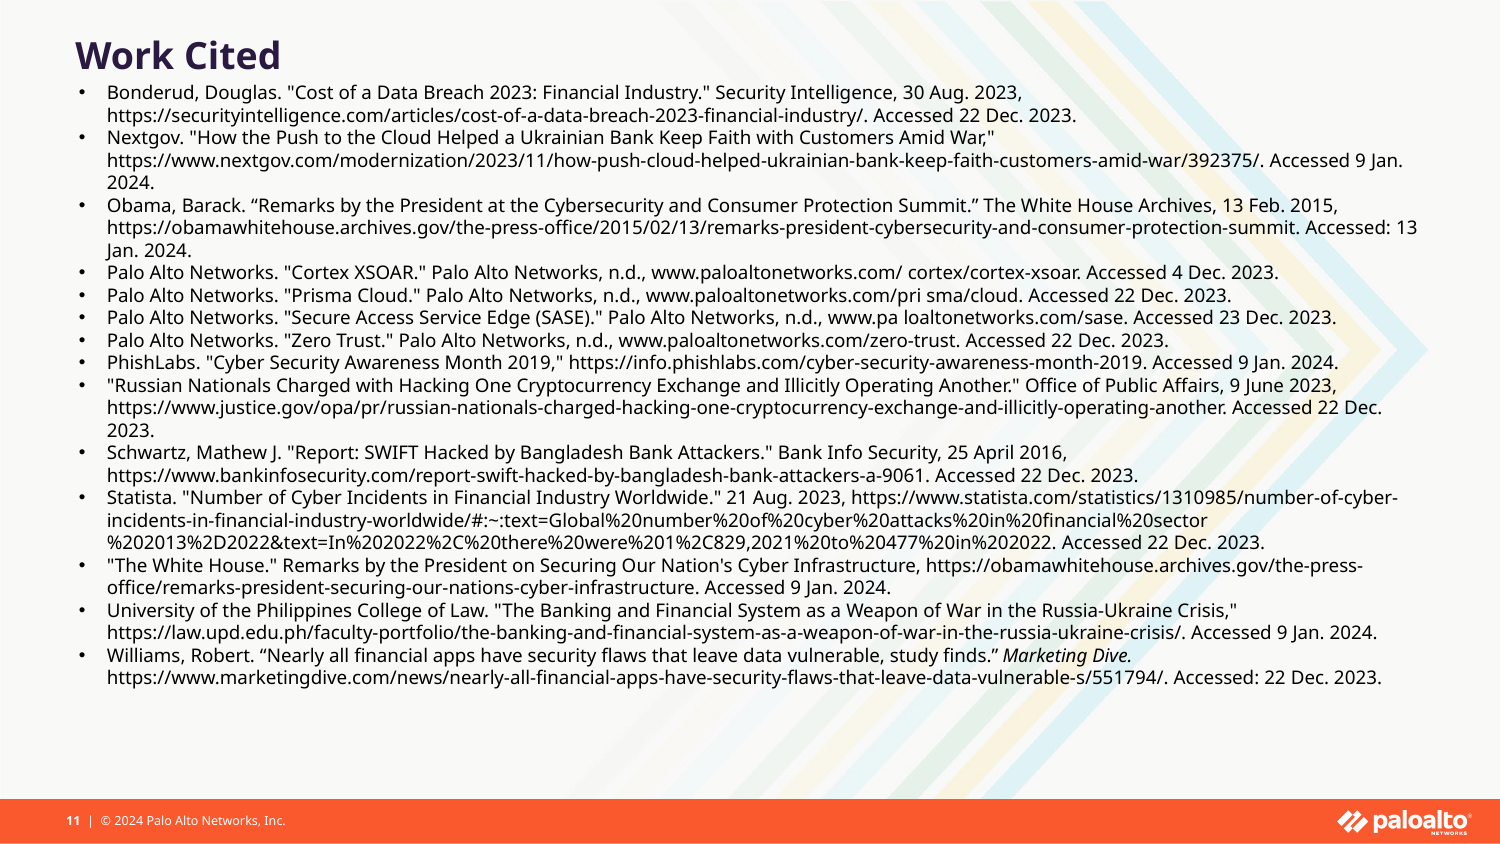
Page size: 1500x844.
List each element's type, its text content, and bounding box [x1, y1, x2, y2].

slide_number 11 | © 2024 Palo Alto Networks, Inc. [51, 799, 439, 844]
title Work Cited [60, 17, 1459, 112]
text_box Bonderud, Douglas. "Cost of a Data Breach 2023: Financial Industry." Security Intelligence, 30 Aug. 2023, https://securityintelligence.com/articles/cost-of-a-data-breach-2023-financial-industry/. Accessed 22 Dec. 2023. Nextgov. "How the Push to the Cloud Helped a Ukrainian Bank Keep Faith with Customers Amid War," https://www.nextgov.com/modernization/2023/11/how-push-cloud-helped-ukrainian-bank-keep-faith-customers-amid-war/392375/. Accessed 9 Jan. 2024. Obama, Barack. “Remarks by the President at the Cybersecurity and Consumer Protection Summit.” The White House Archives, 13 Feb. 2015, https://obamawhitehouse.archives.gov/the-press-office/2015/02/13/remarks-president-cybersecurity-and-consumer-protection-summit. Accessed: 13 Jan. 2024. Palo Alto Networks. "Cortex XSOAR." Palo Alto Networks, n.d., www.paloaltonetworks.com/ cortex/cortex-xsoar. Accessed 4 Dec. 2023. Palo Alto Networks. "Prisma Cloud." Palo Alto Networks, n.d., www.paloaltonetworks.com/pri sma/cloud. Accessed 22 Dec. 2023. Palo Alto Networks. "Secure Access Service Edge (SASE)." Palo Alto Networks, n.d., www.pa loaltonetworks.com/sase. Accessed 23 Dec. 2023. Palo Alto Networks. "Zero Trust." Palo Alto Networks, n.d., www.paloaltonetworks.com/zero-trust. Accessed 22 Dec. 2023. PhishLabs. "Cyber Security Awareness Month 2019," https://info.phishlabs.com/cyber-security-awareness-month-2019. Accessed 9 Jan. 2024. "Russian Nationals Charged with Hacking One Cryptocurrency Exchange and Illicitly Operating Another." Office of Public Affairs, 9 June 2023, https://www.justice.gov/opa/pr/russian-nationals-charged-hacking-one-cryptocurrency-exchange-and-illicitly-operating-another. Accessed 22 Dec. 2023. Schwartz, Mathew J. "Report: SWIFT Hacked by Bangladesh Bank Attackers." Bank Info Security, 25 April 2016, https://www.bankinfosecurity.com/report-swift-hacked-by-bangladesh-bank-attackers-a-9061. Accessed 22 Dec. 2023. Statista. "Number of Cyber Incidents in Financial Industry Worldwide." 21 Aug. 2023, https://www.statista.com/statistics/1310985/number-of-cyber-incidents-in-financial-industry-worldwide/#:~:text=Global%20number%20of%20cyber%20attacks%20in%20financial%20sector%202013%2D2022&text=In%202022%2C%20there%20were%201%2C829,2021%20to%20477%20in%202022. Accessed 22 Dec. 2023. "The White House." Remarks by the President on Securing Our Nation's Cyber Infrastructure, https://obamawhitehouse.archives.gov/the-press-office/remarks-president-securing-our-nations-cyber-infrastructure. Accessed 9 Jan. 2024. University of the Philippines College of Law. "The Banking and Financial System as a Weapon of War in the Russia-Ukraine Crisis," https://law.upd.edu.ph/faculty-portfolio/the-banking-and-financial-system-as-a-weapon-of-war-in-the-russia-ukraine-crisis/. Accessed 9 Jan. 2024. Williams, Robert. “Nearly all financial apps have security flaws that leave data vulnerable, study finds.” Marketing Dive. https://www.marketingdive.com/news/nearly-all-financial-apps-have-security-flaws-that-leave-data-vulnerable-s/551794/. Accessed: 22 Dec. 2023. [64, 73, 1436, 696]
picture [1337, 810, 1472, 835]
